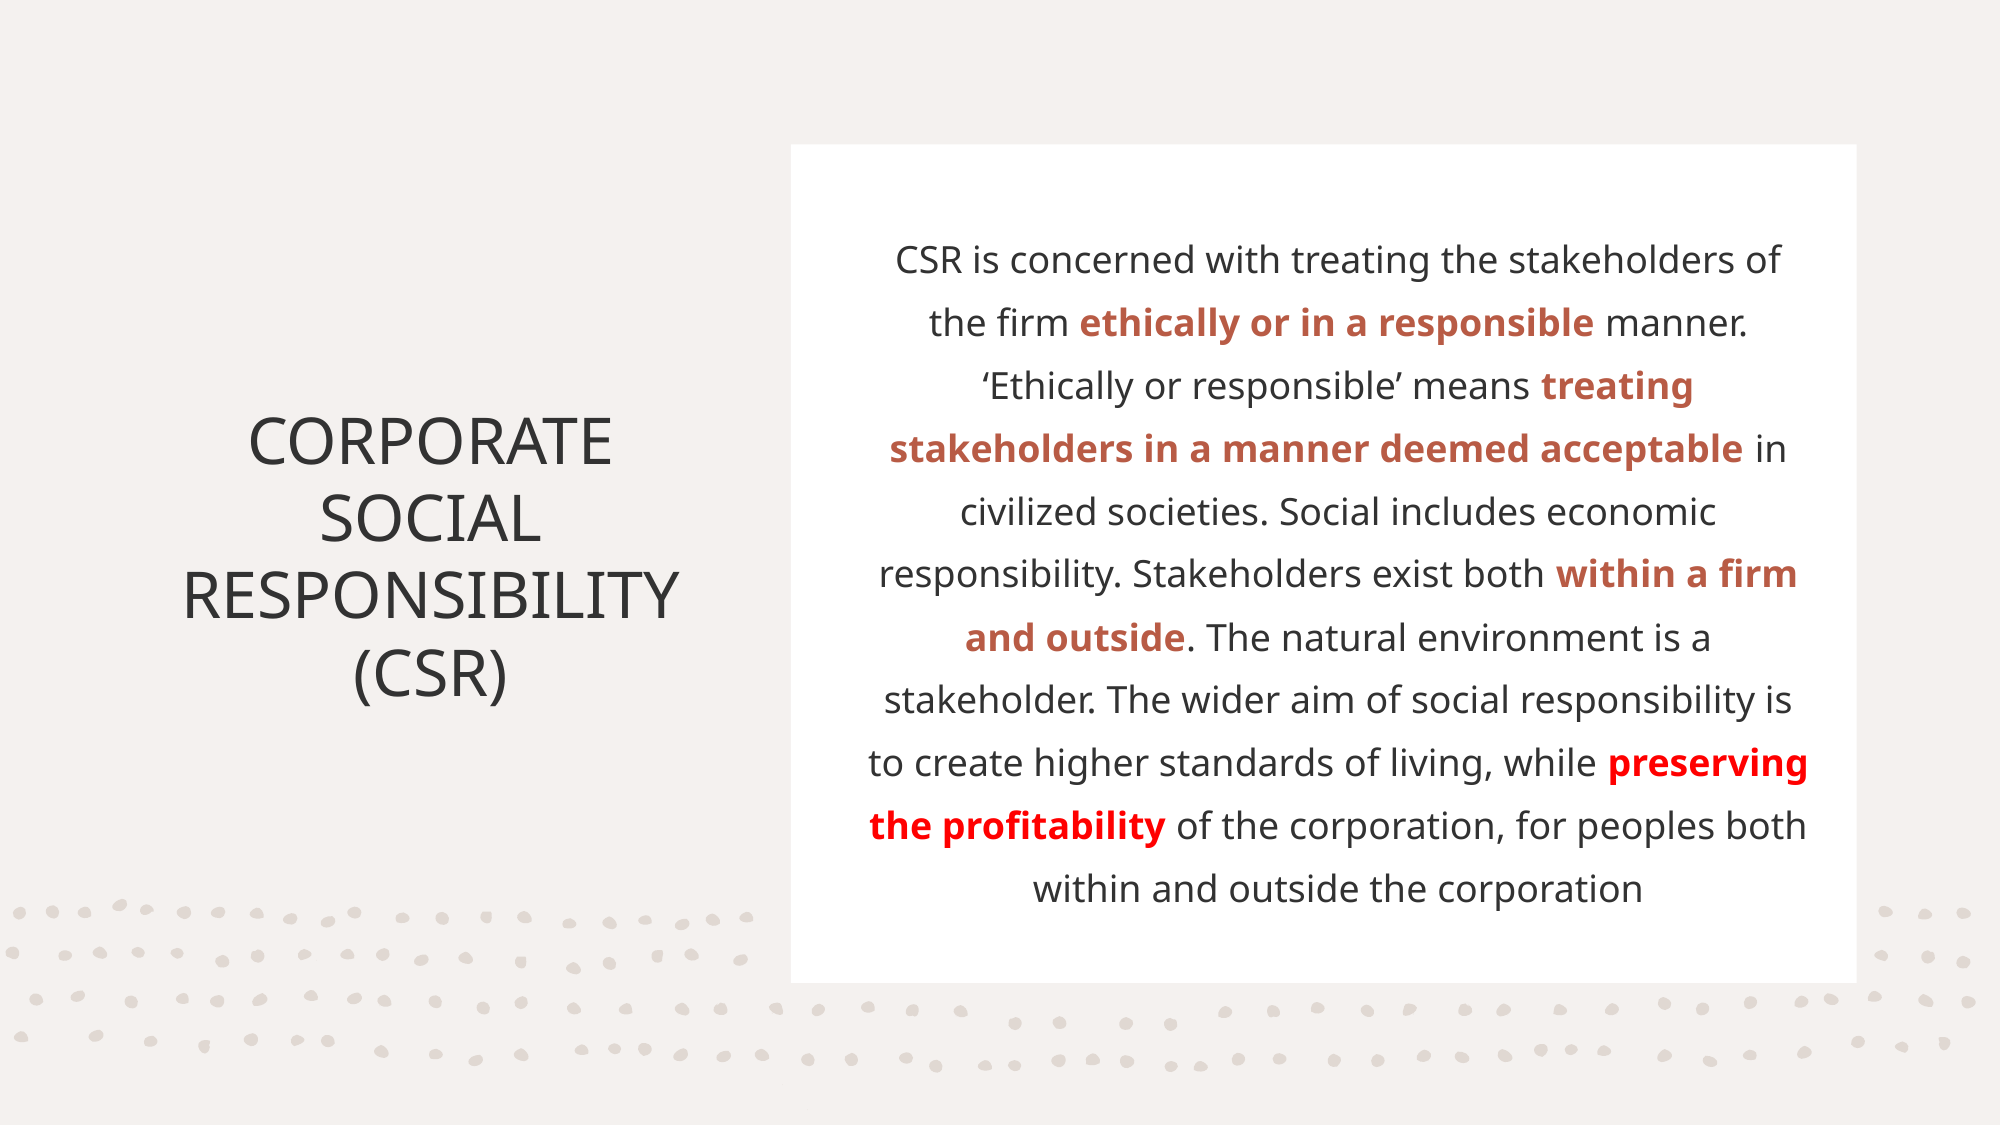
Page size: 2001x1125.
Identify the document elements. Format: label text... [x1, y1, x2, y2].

title CORPORATE SOCIAL RESPONSIBILITY (CSR) [147, 267, 714, 842]
text_box [0, 0, 2000, 1125]
list CSR is concerned with treating the stakeholders of the firm ethically or in a responsible manner. ‘Ethically or responsible’ means treating stakeholders in a manner deemed acceptable in civilized societies. Social includes economic responsibility. Stakeholders exist both within a firm and outside. The natural environment is a stakeholder. The wider aim of social responsibility is to create higher standards of living, while preserving the profitability of the corporation, for peoples both within and outside the corporation [847, 210, 1830, 898]
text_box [1, 898, 1980, 1075]
text_box [790, 143, 1858, 898]
